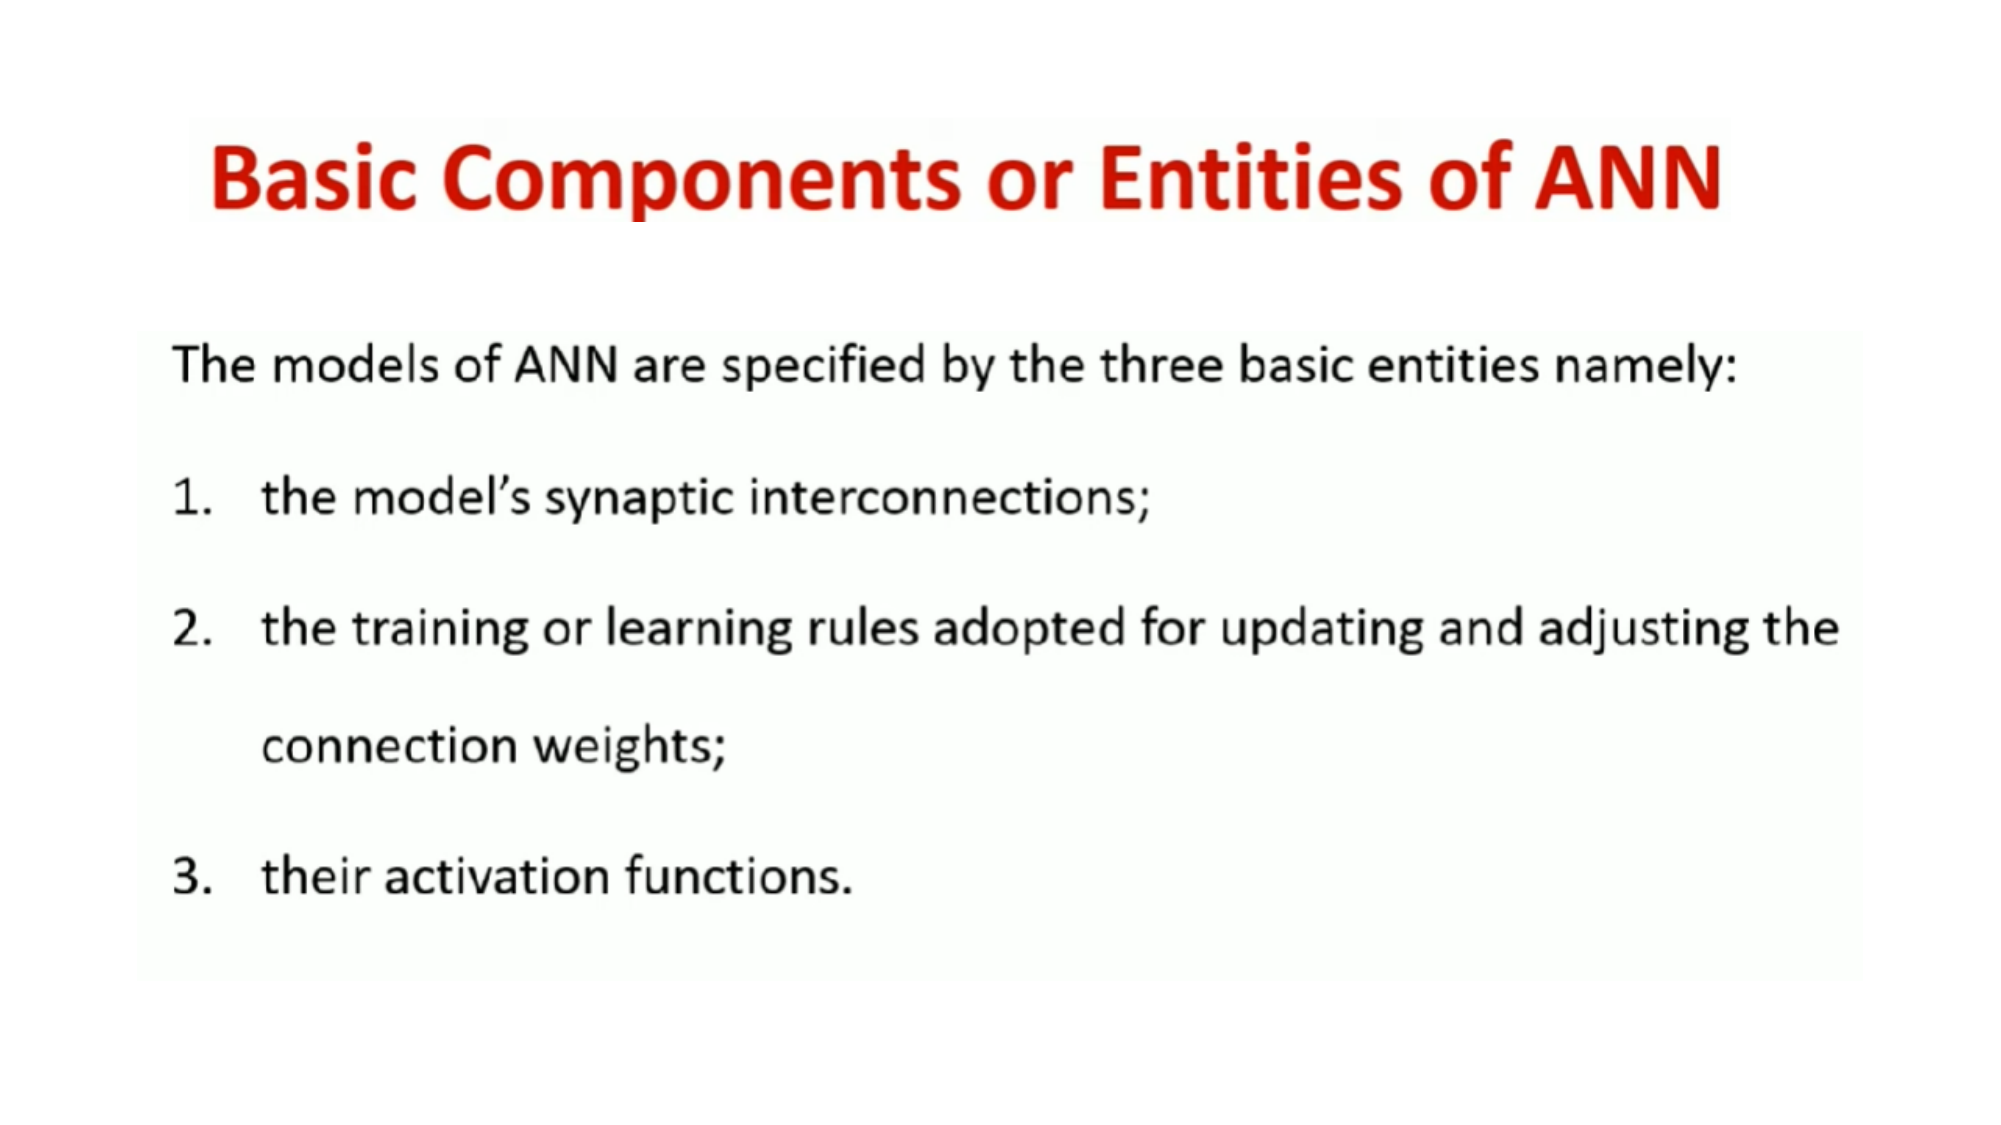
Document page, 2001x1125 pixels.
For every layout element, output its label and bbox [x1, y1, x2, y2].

list [137, 331, 1863, 981]
picture [189, 115, 1731, 222]
